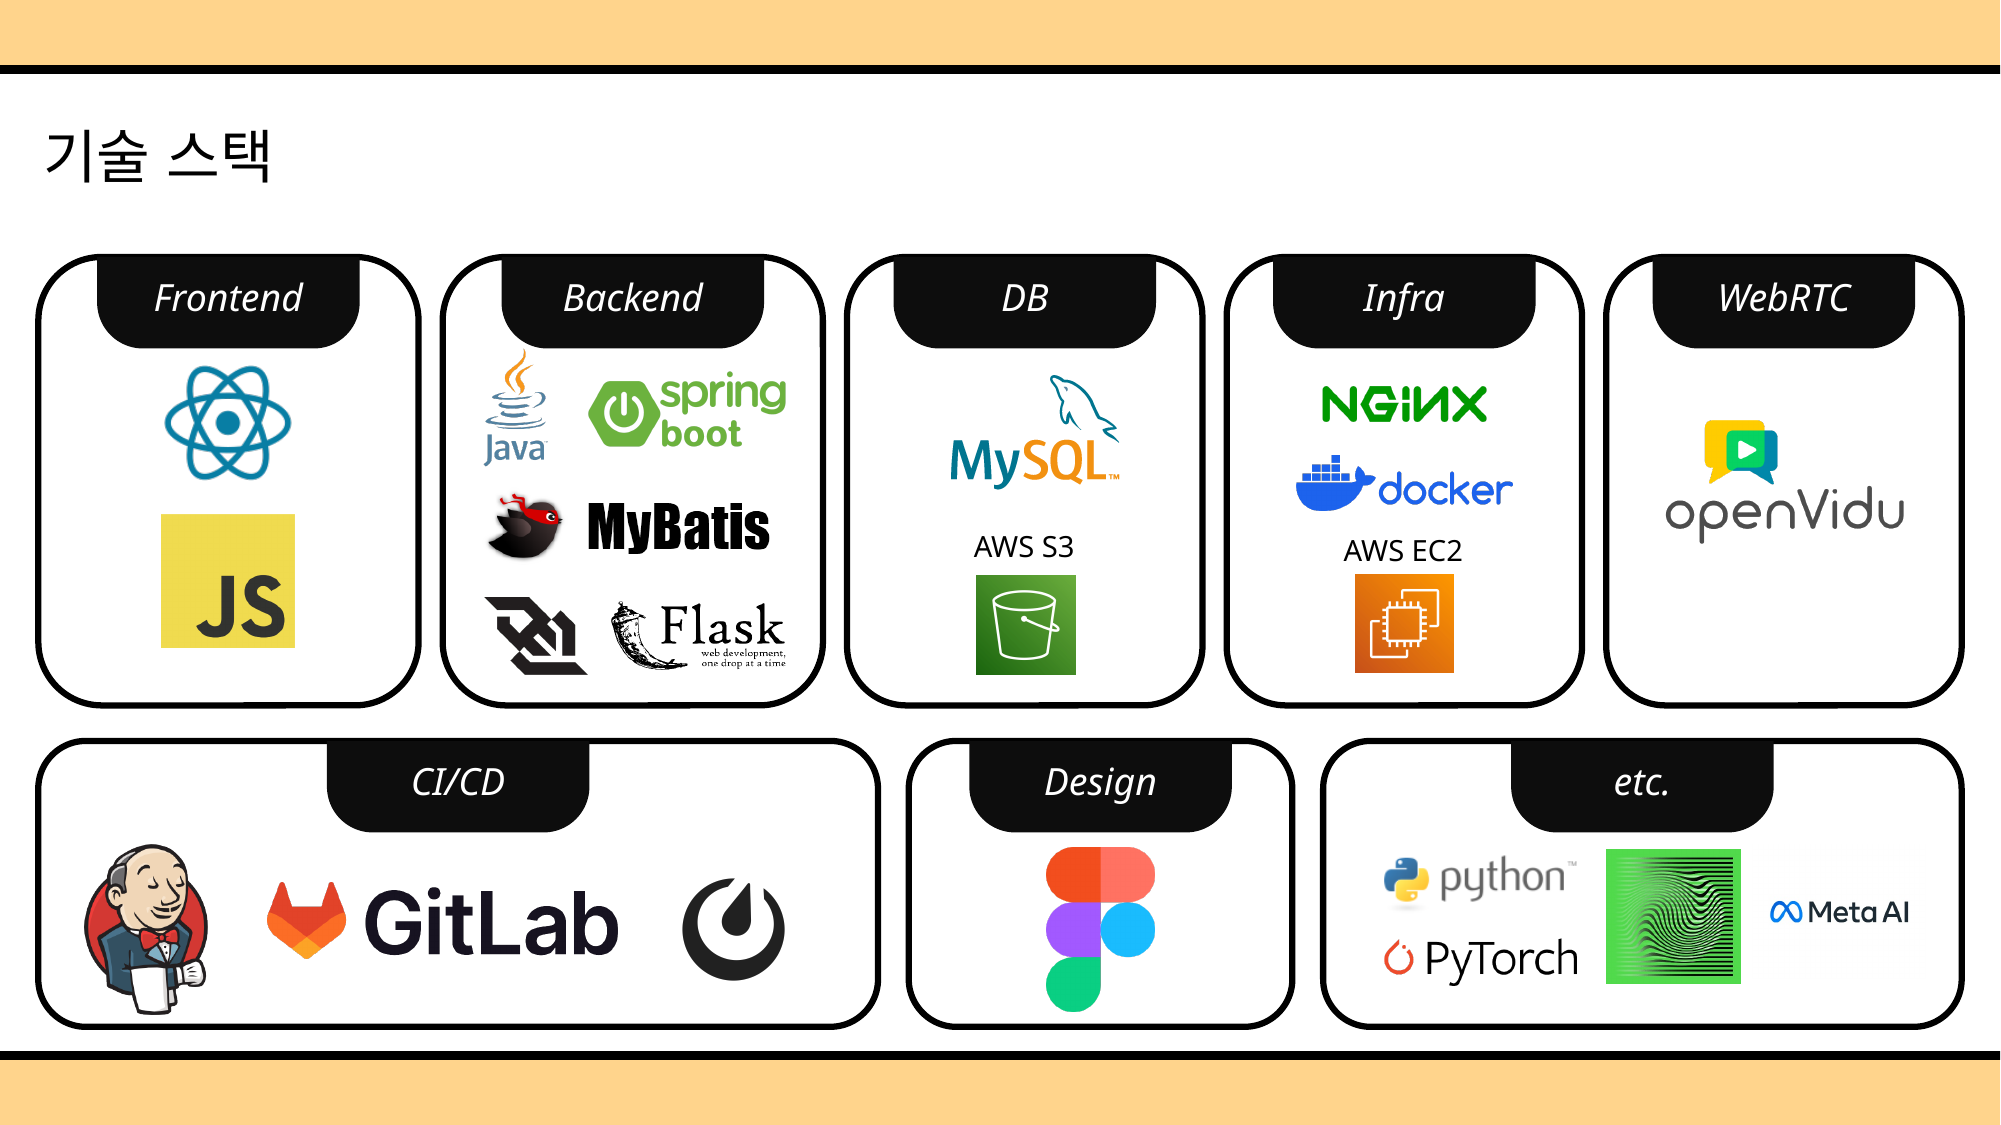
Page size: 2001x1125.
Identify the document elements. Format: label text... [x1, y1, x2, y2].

picture [1751, 844, 1927, 980]
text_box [37, 256, 1963, 1028]
title 기술 스택 [28, 120, 1333, 207]
picture [1605, 849, 1741, 984]
picture [606, 599, 790, 672]
